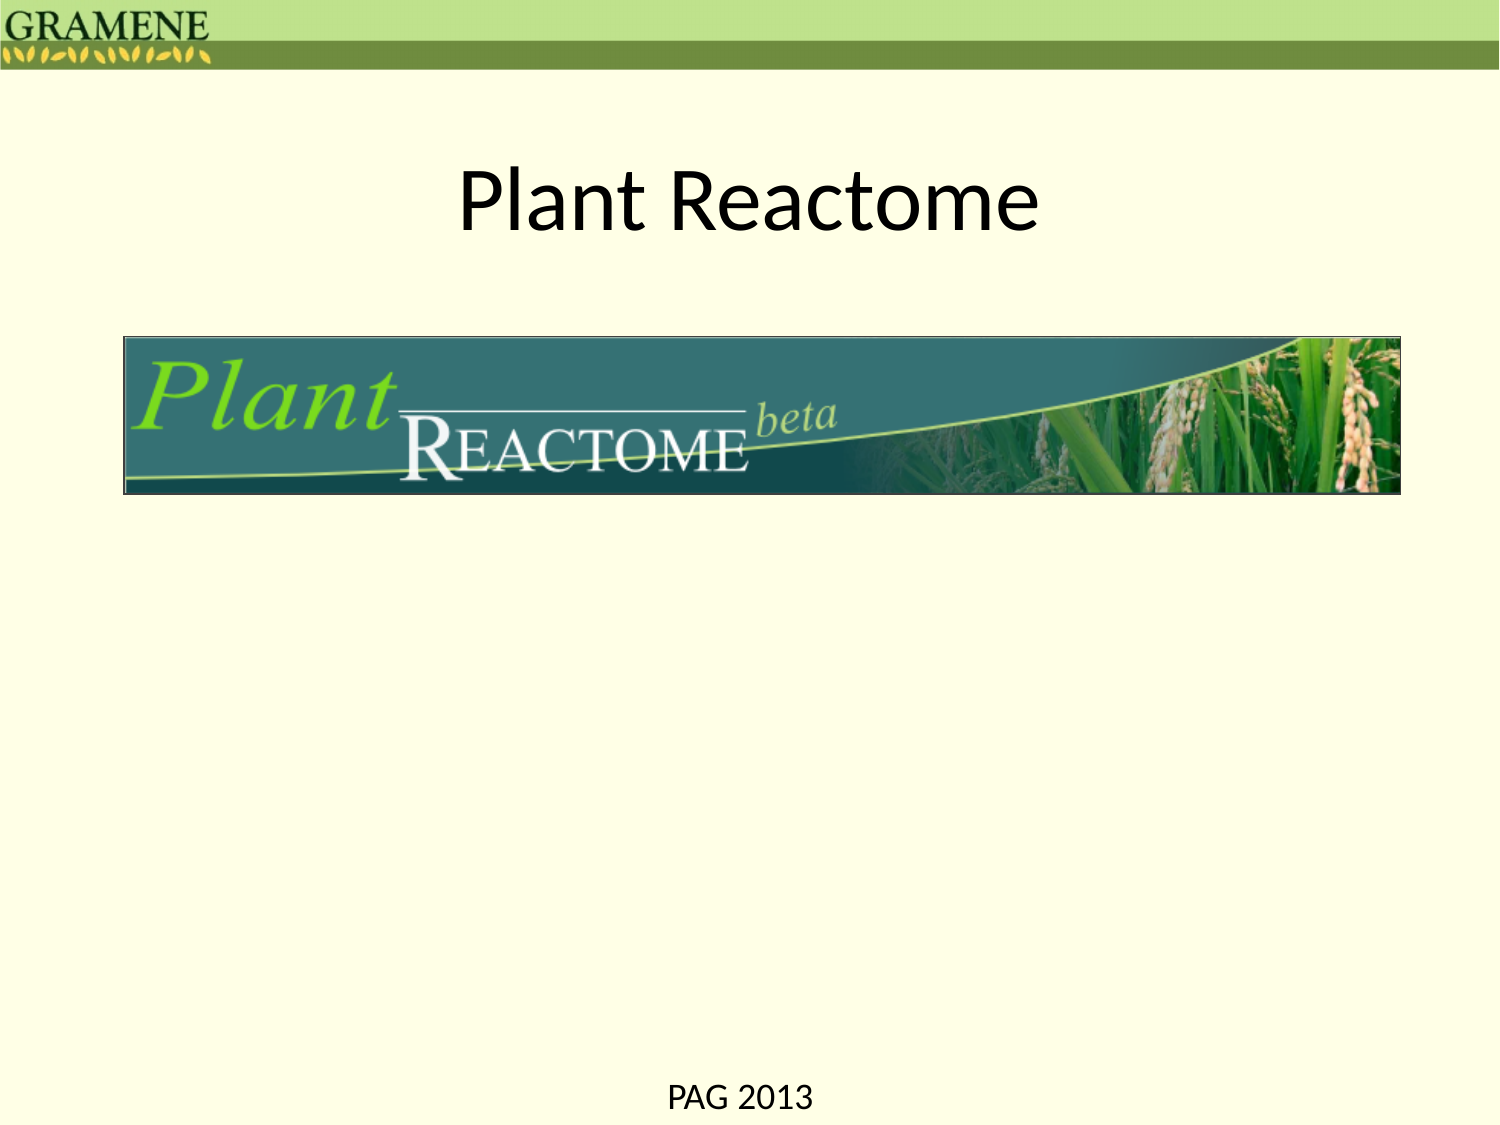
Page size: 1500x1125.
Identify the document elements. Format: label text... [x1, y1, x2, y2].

picture [0, 0, 1500, 70]
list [124, 337, 1401, 494]
title Plant Reactome [112, 99, 1388, 288]
